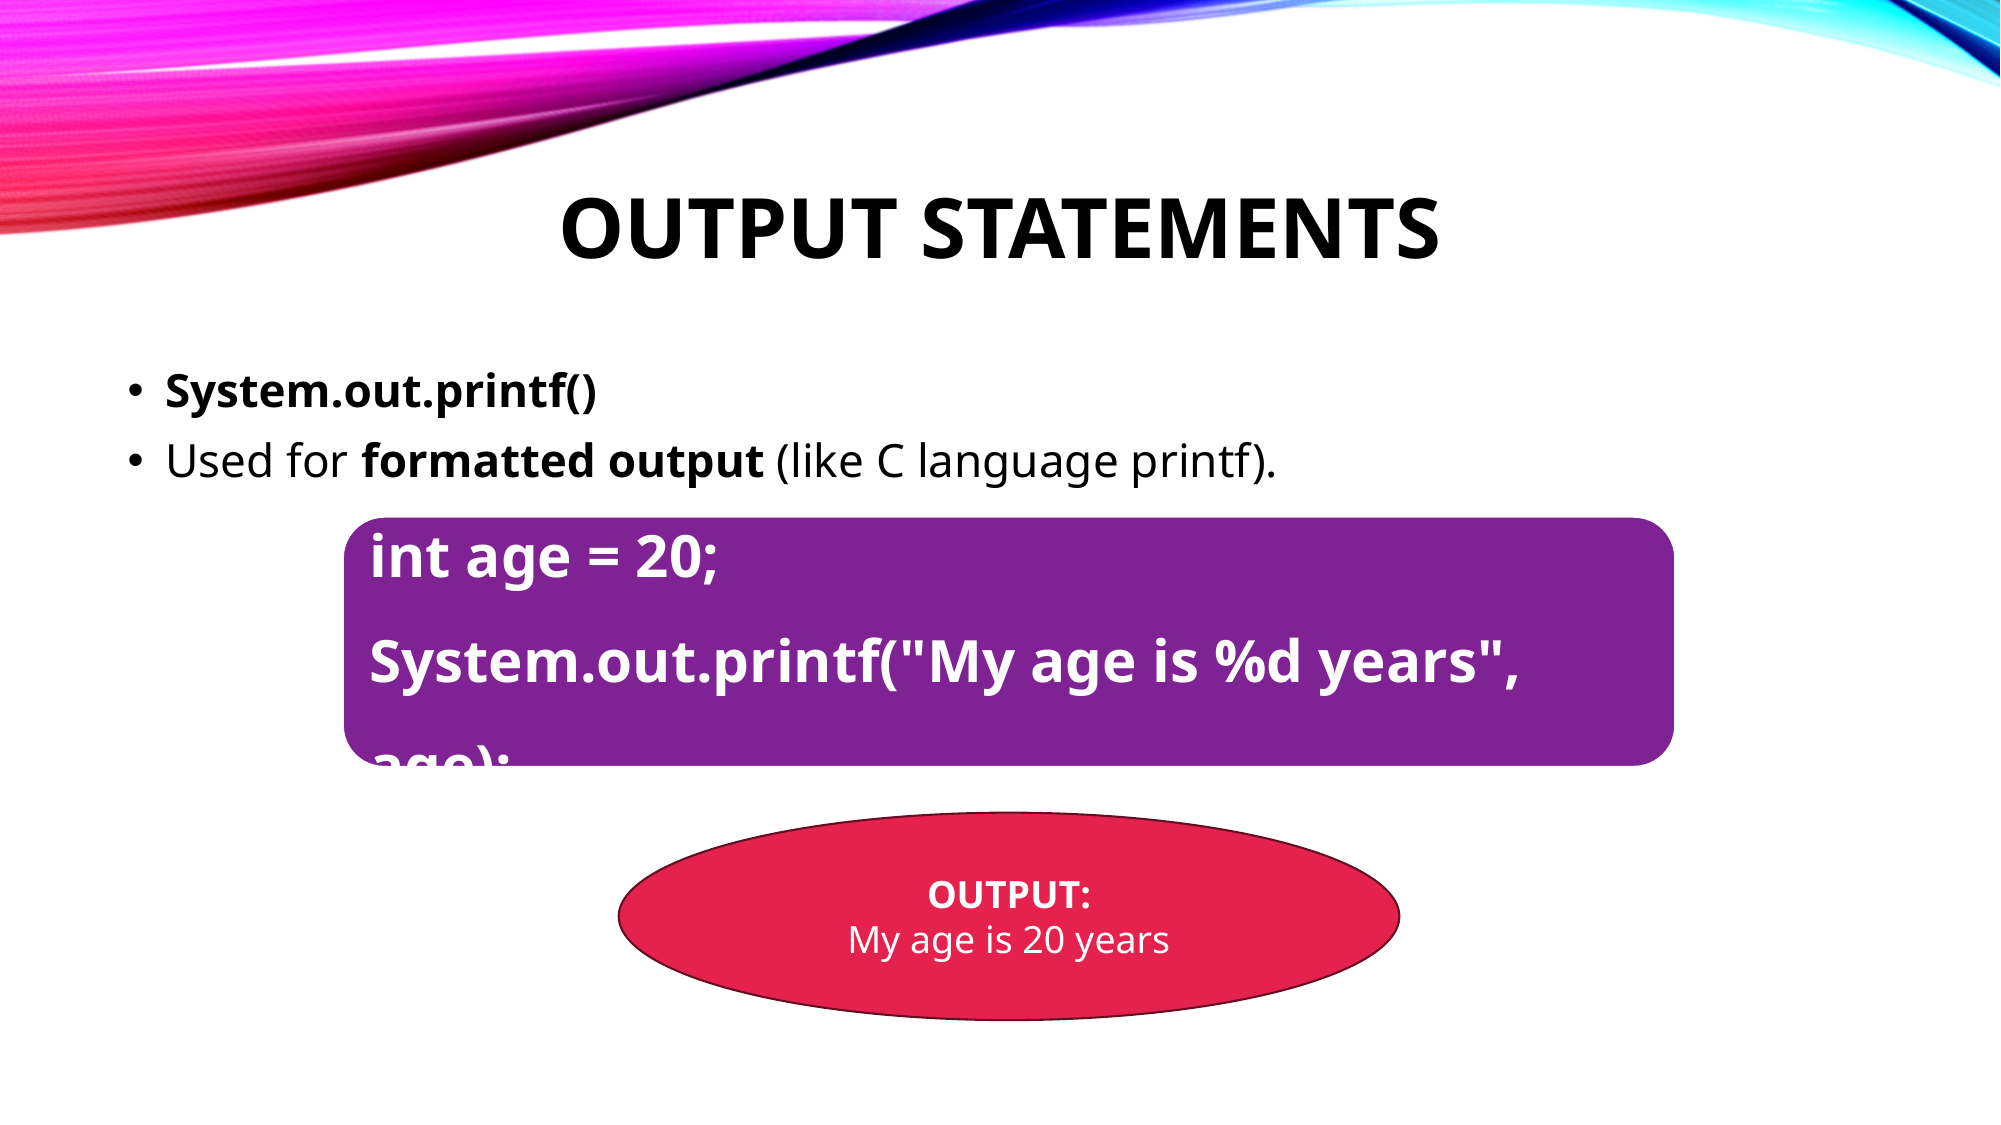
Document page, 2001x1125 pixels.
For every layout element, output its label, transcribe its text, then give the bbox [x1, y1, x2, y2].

text_box int age = 20; System.out.printf("My age is %d years", age); [340, 514, 1678, 769]
title OUTPUT STATEMENTS [112, 125, 1888, 338]
picture [1890, 0, 2000, 75]
picture [1910, 0, 2000, 45]
list System.out.printf() Used for formatted output (like C language printf). [112, 360, 1888, 1021]
picture [0, 0, 2000, 237]
text_box OUTPUT: My age is 20 years [617, 811, 1401, 1022]
